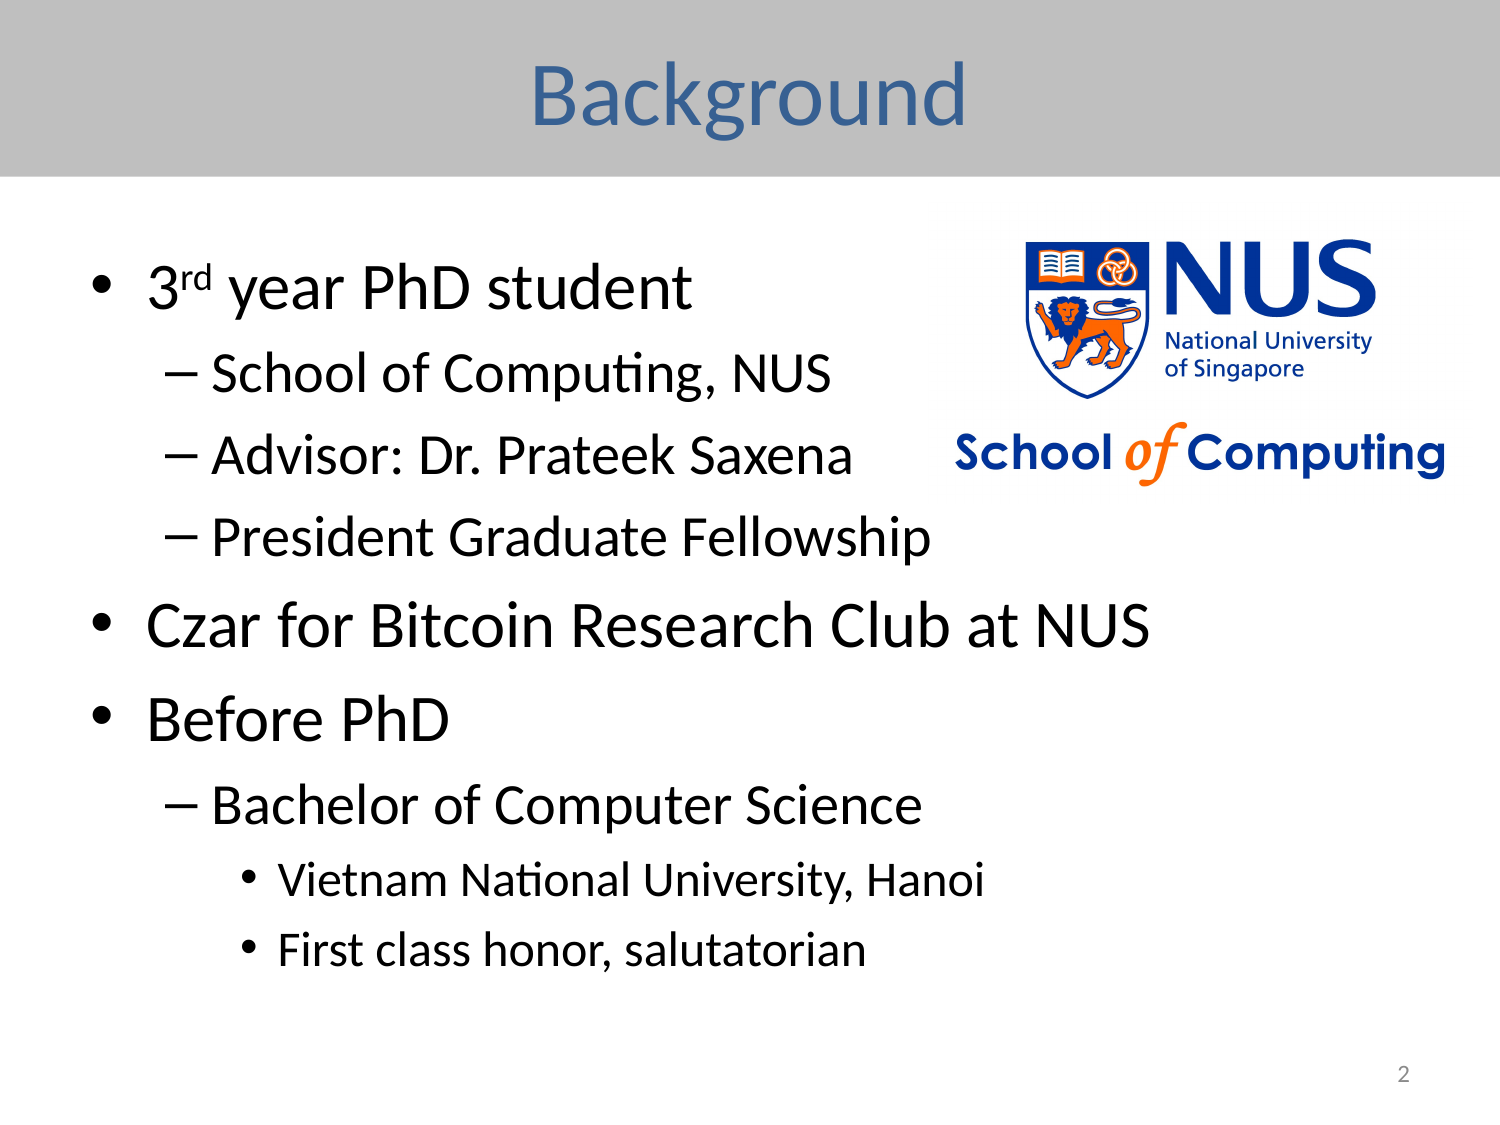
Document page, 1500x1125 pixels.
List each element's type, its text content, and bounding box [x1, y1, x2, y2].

title Background [0, 0, 1500, 177]
slide_number 2 [1074, 1042, 1425, 1103]
picture [928, 201, 1474, 505]
list 3rd year PhD student School of Computing, NUS Advisor: Dr. Prateek Saxena President Graduate Fellowship Czar for Bitcoin Research Club at NUS Before PhD Bachelor of Computer Science Vietnam National University, Hanoi First class honor, salutatorian [75, 235, 1425, 1005]
